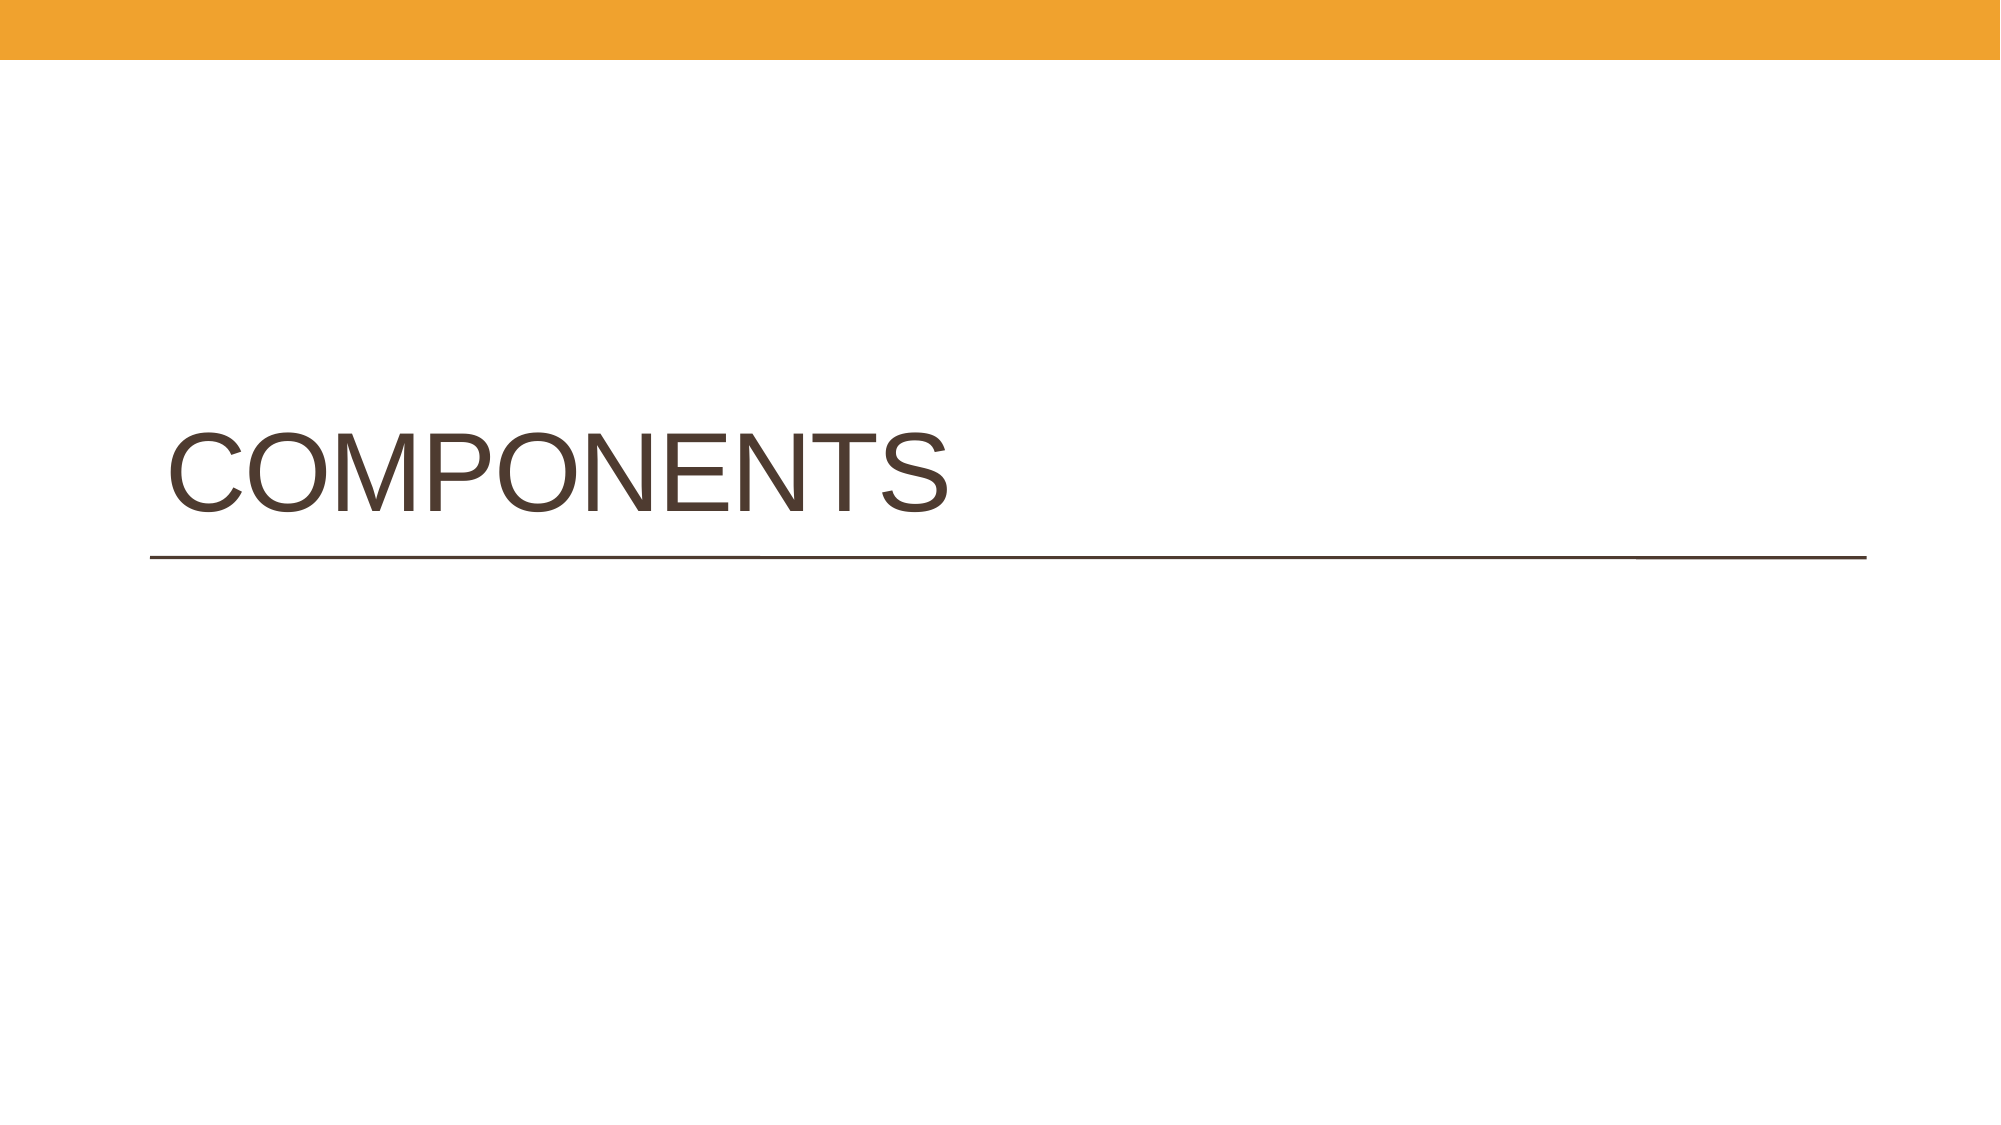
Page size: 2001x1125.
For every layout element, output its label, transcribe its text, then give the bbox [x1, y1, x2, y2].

title Components [150, 224, 1867, 542]
